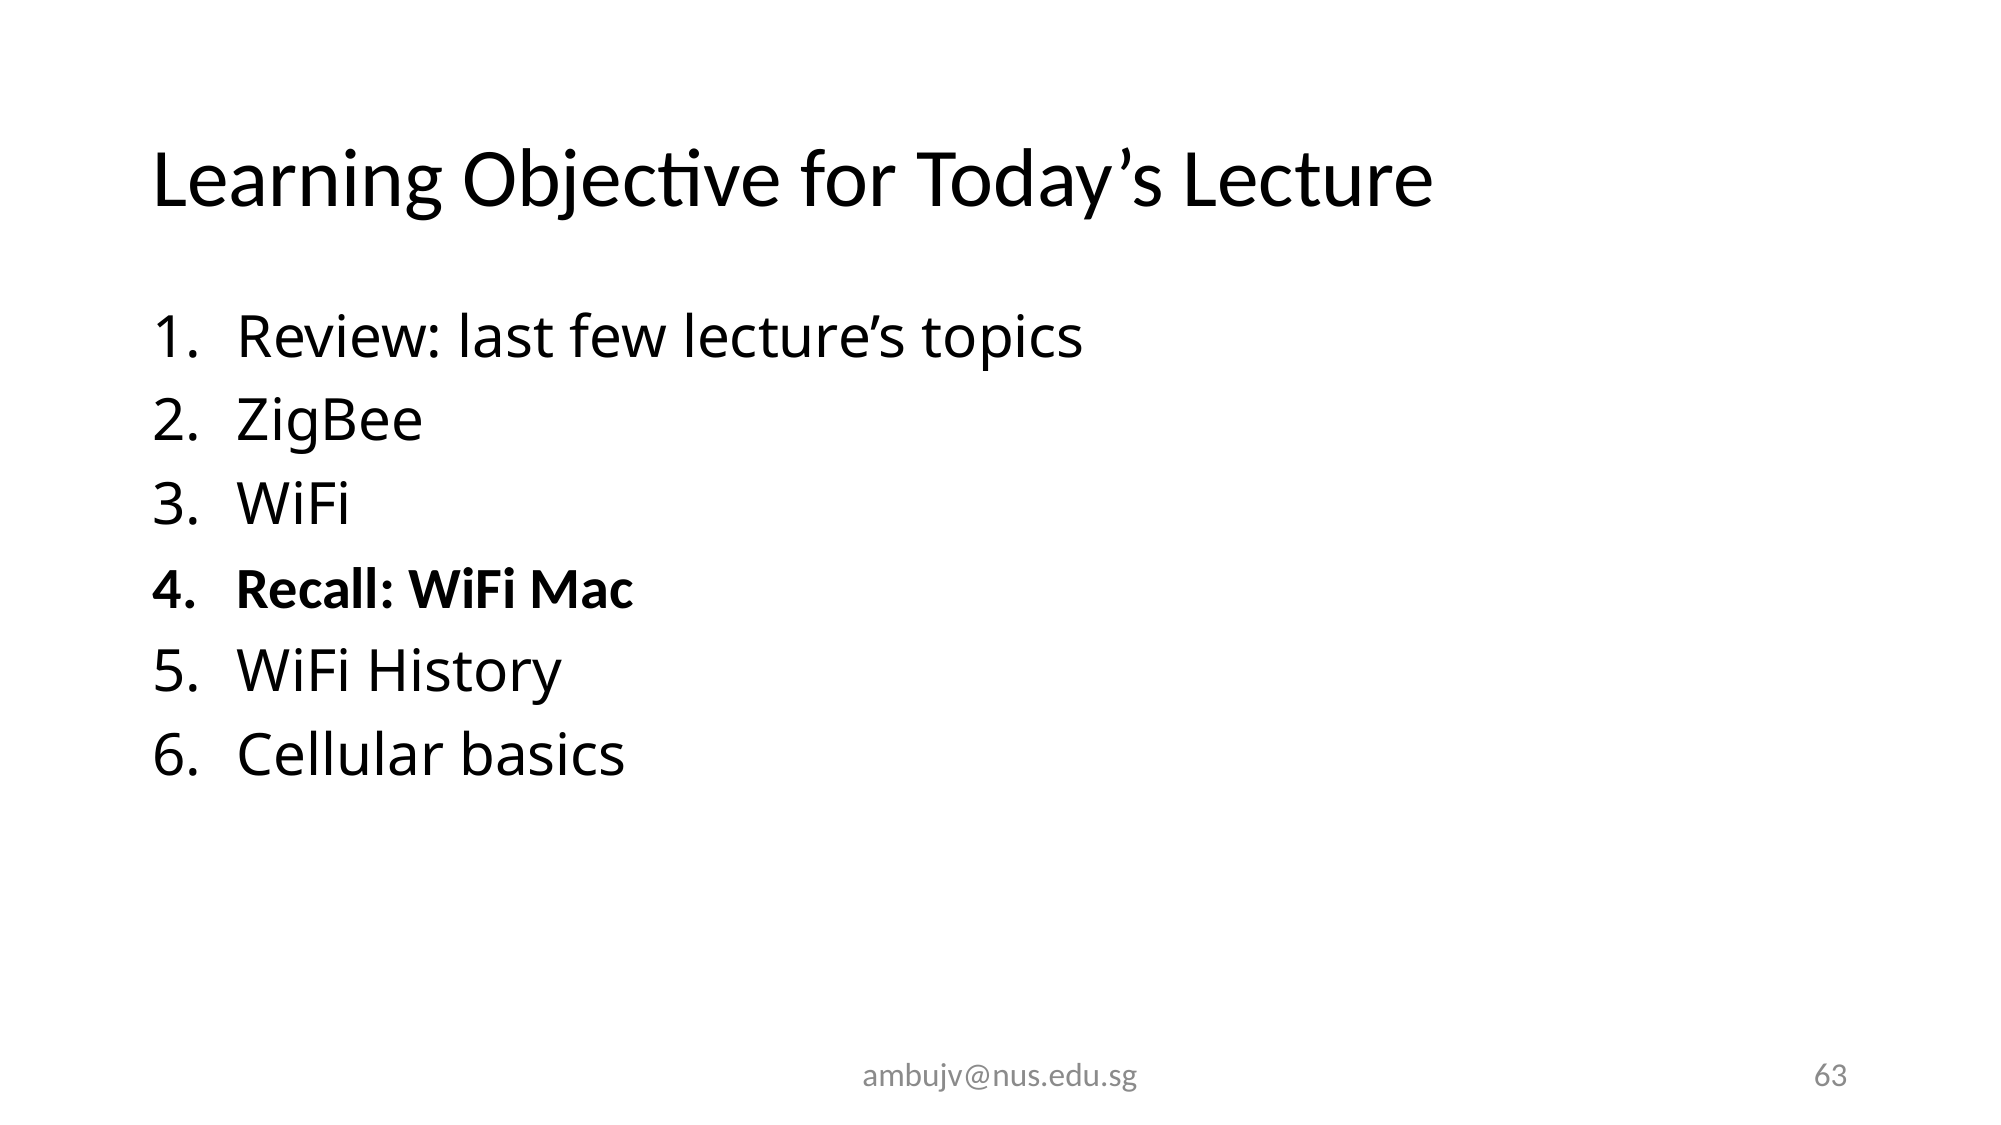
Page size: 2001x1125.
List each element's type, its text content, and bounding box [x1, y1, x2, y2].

slide_number 63 [1412, 1042, 1863, 1103]
list Review: last few lecture’s topics ZigBee WiFi Recall: WiFi Mac WiFi History Cellular basics [137, 299, 1960, 1024]
title Learning Objective for Today’s Lecture [137, 70, 1878, 289]
footer ambujv@nus.edu.sg [662, 1042, 1338, 1103]
